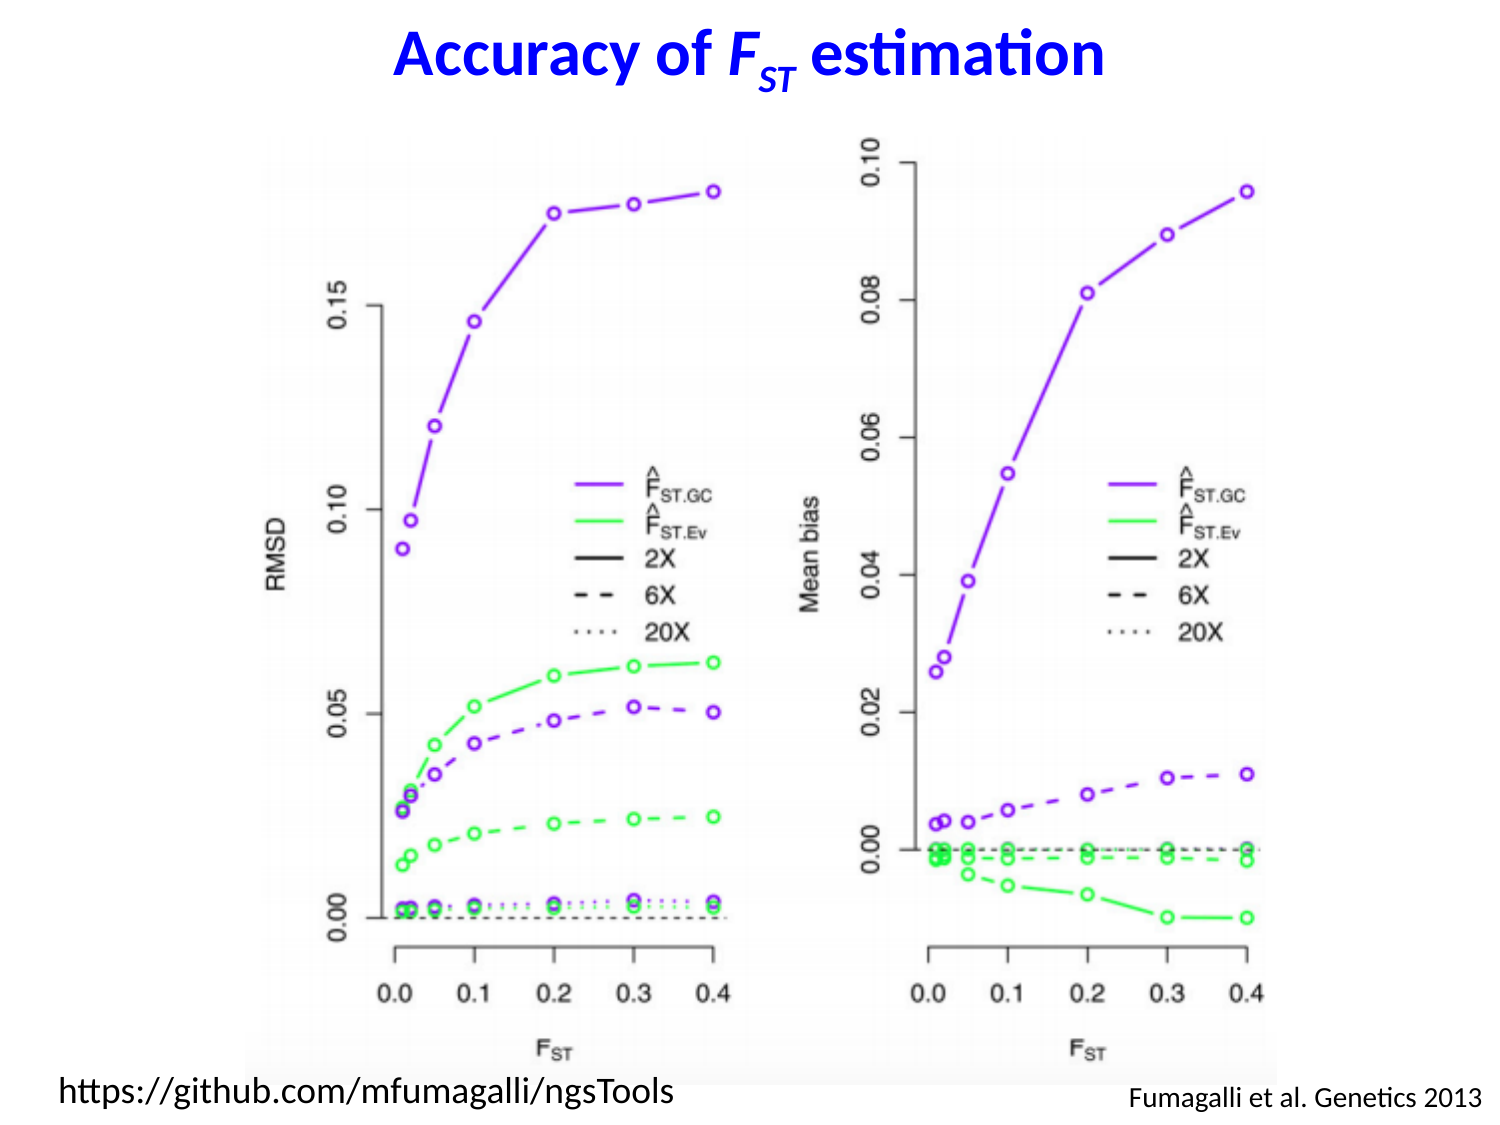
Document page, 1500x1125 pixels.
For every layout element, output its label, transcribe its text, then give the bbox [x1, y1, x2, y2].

text_box Accuracy of FST estimation [0, 1, 1500, 137]
text_box https://github.com/mfumagalli/ngsTools [43, 1058, 690, 1119]
text_box Fumagalli et al. Genetics 2013 [1114, 1071, 1498, 1122]
picture [245, 95, 1277, 1086]
